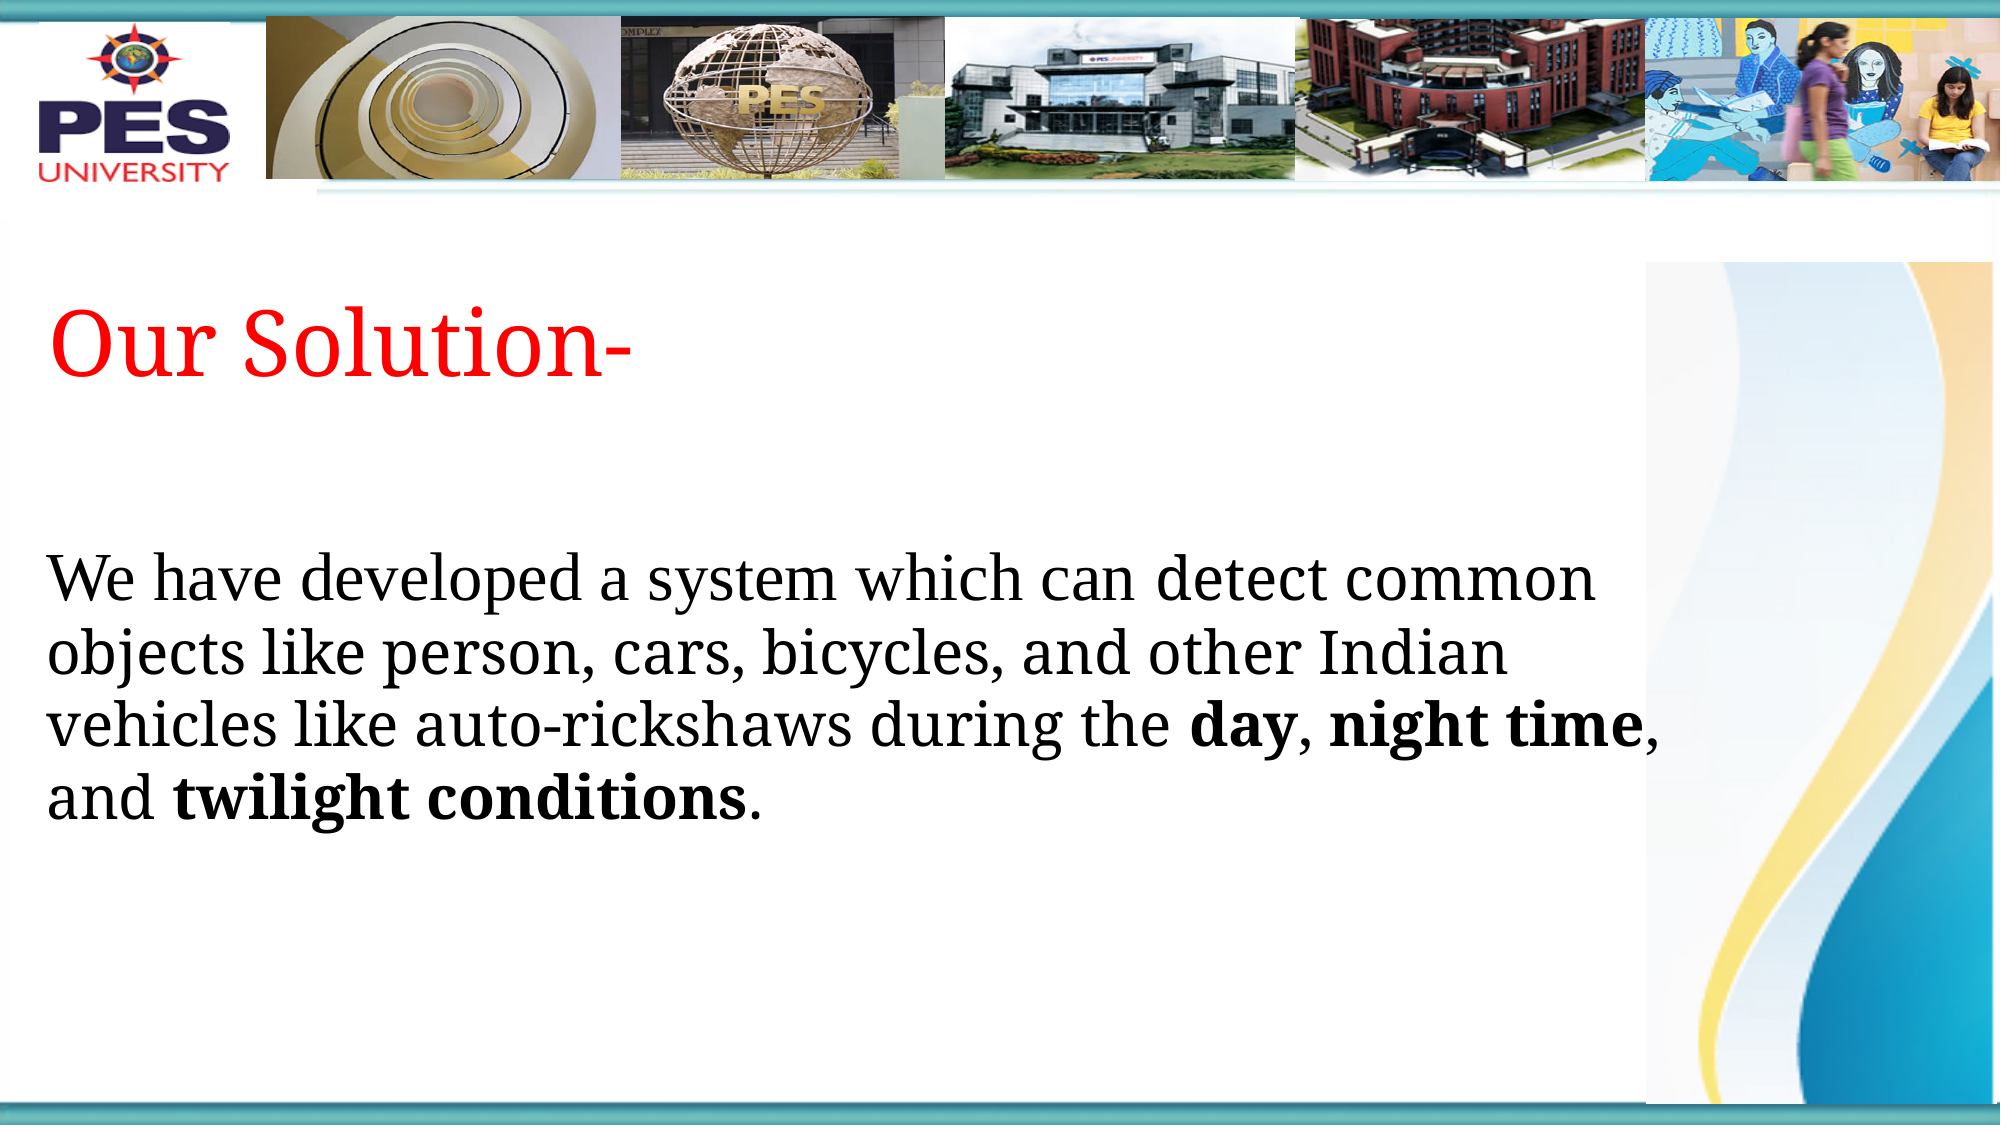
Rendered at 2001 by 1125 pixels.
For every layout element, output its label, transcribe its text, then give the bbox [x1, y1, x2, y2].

picture [0, 0, 2000, 1125]
title Our Solution- [24, 245, 1824, 433]
subtitle We have developed a system which can detect common objects like person, cars, bicycles, and other Indian vehicles like auto-rickshaws during the day, night time, and twilight conditions. [46, 525, 1662, 838]
